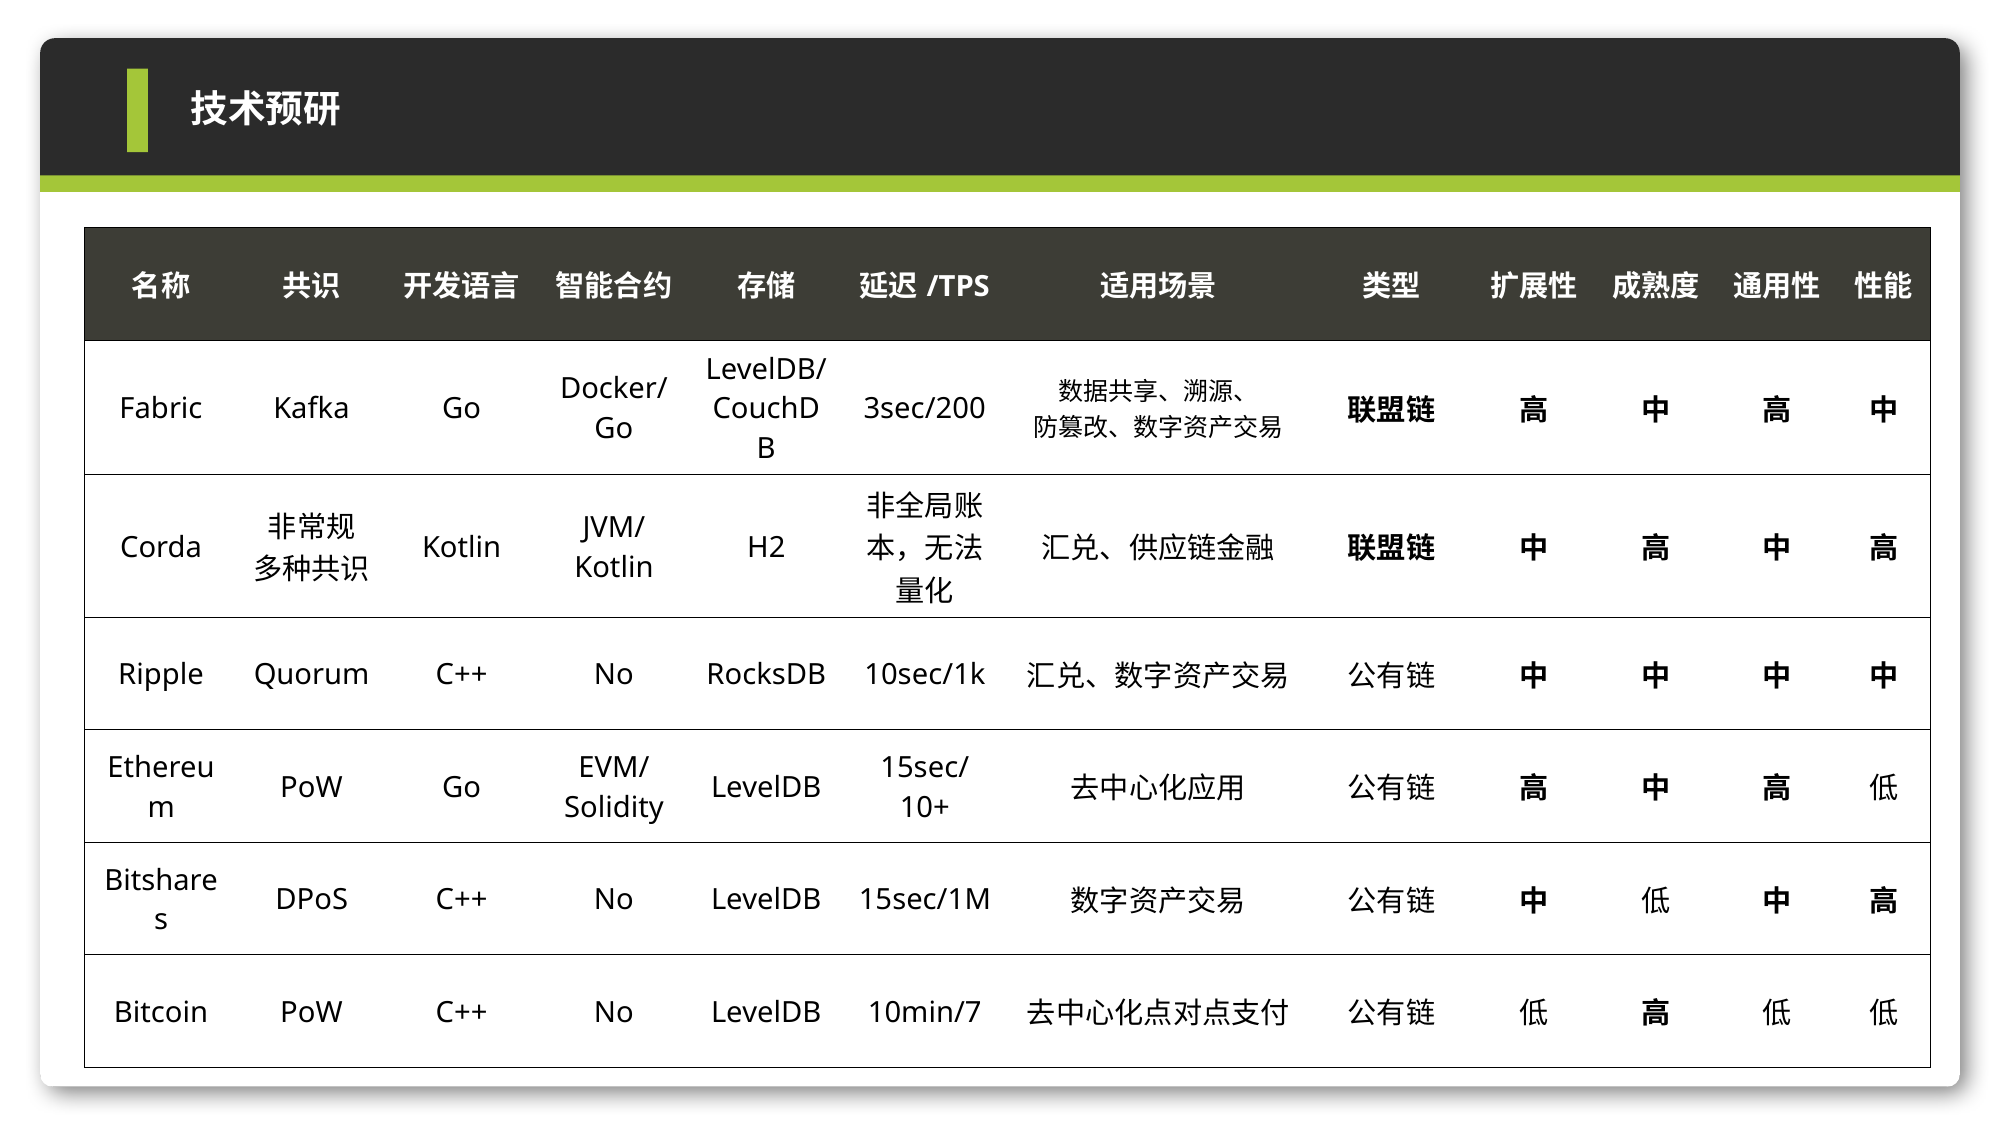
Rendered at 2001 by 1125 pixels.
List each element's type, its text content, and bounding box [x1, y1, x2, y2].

table_cell 去中心化点对点支付 [1008, 955, 1309, 1067]
table_cell Corda [85, 475, 237, 617]
table_cell Go [386, 730, 537, 842]
table_header 延迟/TPS [842, 228, 1008, 340]
table_cell 汇兑、数字资产交易 [1008, 618, 1309, 729]
table_cell 中 [1594, 341, 1717, 474]
table_header 成熟度 [1594, 228, 1717, 340]
table_cell 15sec/1M [842, 843, 1008, 954]
table_header 扩展性 [1474, 228, 1594, 340]
table_cell PoW [237, 955, 386, 1067]
table_cell 高 [1594, 475, 1717, 617]
table_cell 中 [1837, 341, 1930, 474]
table_cell 中 [1474, 475, 1594, 617]
table_cell 高 [1474, 341, 1594, 474]
table_cell LevelDB [690, 843, 842, 954]
table_cell No [537, 955, 690, 1067]
table_cell 非常规 多种共识 [237, 475, 386, 617]
table_cell 低 [1594, 843, 1717, 954]
table_cell No [537, 618, 690, 729]
table_cell Fabric [85, 341, 237, 474]
table_cell 高 [1717, 730, 1837, 842]
table_cell C++ [386, 843, 537, 954]
table_cell 数据共享、溯源、 防篡改、数字资产交易 [1008, 341, 1309, 474]
table_cell Docker/ Go [537, 341, 690, 474]
table_cell 高 [1837, 843, 1930, 954]
table_cell 汇兑、供应链金融 [1008, 475, 1309, 617]
table_header 类型 [1309, 228, 1474, 340]
table_cell H2 [690, 475, 842, 617]
table_header 性能 [1837, 228, 1930, 340]
table_cell 中 [1717, 843, 1837, 954]
table_cell DPoS [237, 843, 386, 954]
table_cell 高 [1474, 730, 1594, 842]
table_cell 3sec/200 [842, 341, 1008, 474]
table_cell 低 [1717, 955, 1837, 1067]
table_cell LevelDB [690, 955, 842, 1067]
table_cell 10min/7 [842, 955, 1008, 1067]
table_cell Bitshares [85, 843, 237, 954]
table_cell 公有链 [1309, 618, 1474, 729]
table_cell 中 [1474, 843, 1594, 954]
table_cell 去中心化应用 [1008, 730, 1309, 842]
table_header 名称 [85, 228, 237, 340]
table_cell 10sec/1k [842, 618, 1008, 729]
table_cell 公有链 [1309, 955, 1474, 1067]
table_cell 低 [1837, 955, 1930, 1067]
table_cell 15sec/10+ [842, 730, 1008, 842]
table_cell C++ [386, 618, 537, 729]
table_header 开发语言 [386, 228, 537, 340]
table_cell 高 [1594, 955, 1717, 1067]
table_cell 非全局账本，无法量化 [842, 475, 1008, 617]
list 技术预研 [176, 68, 1035, 153]
table_cell 联盟链 [1309, 341, 1474, 474]
table_cell 数字资产交易 [1008, 843, 1309, 954]
table_cell EVM/ Solidity [537, 730, 690, 842]
table_cell 中 [1717, 618, 1837, 729]
table_header 存储 [690, 228, 842, 340]
table_cell 高 [1837, 475, 1930, 617]
table_cell RocksDB [690, 618, 842, 729]
table_cell Quorum [237, 618, 386, 729]
table_cell LevelDB/ CouchDB [690, 341, 842, 474]
table_cell JVM/ Kotlin [537, 475, 690, 617]
table_cell 低 [1837, 730, 1930, 842]
table_cell 中 [1837, 618, 1930, 729]
table_cell PoW [237, 730, 386, 842]
table_cell Go [386, 341, 537, 474]
table_cell LevelDB [690, 730, 842, 842]
table_cell 联盟链 [1309, 475, 1474, 617]
table_header 智能合约 [537, 228, 690, 340]
table_cell 公有链 [1309, 843, 1474, 954]
table_cell Ripple [85, 618, 237, 729]
table_cell 中 [1594, 618, 1717, 729]
table_cell 中 [1717, 475, 1837, 617]
table_cell 公有链 [1309, 730, 1474, 842]
table_cell Bitcoin [85, 955, 237, 1067]
table_cell 中 [1474, 618, 1594, 729]
table_header 适用场景 [1008, 228, 1309, 340]
table_cell 高 [1717, 341, 1837, 474]
table_cell Ethereum [85, 730, 237, 842]
table_cell 中 [1594, 730, 1717, 842]
table_cell Kotlin [386, 475, 537, 617]
table_cell No [537, 843, 690, 954]
table_cell C++ [386, 955, 537, 1067]
table_header 共识 [237, 228, 386, 340]
table_cell Kafka [237, 341, 386, 474]
table_header 通用性 [1717, 228, 1837, 340]
table_cell 低 [1474, 955, 1594, 1067]
